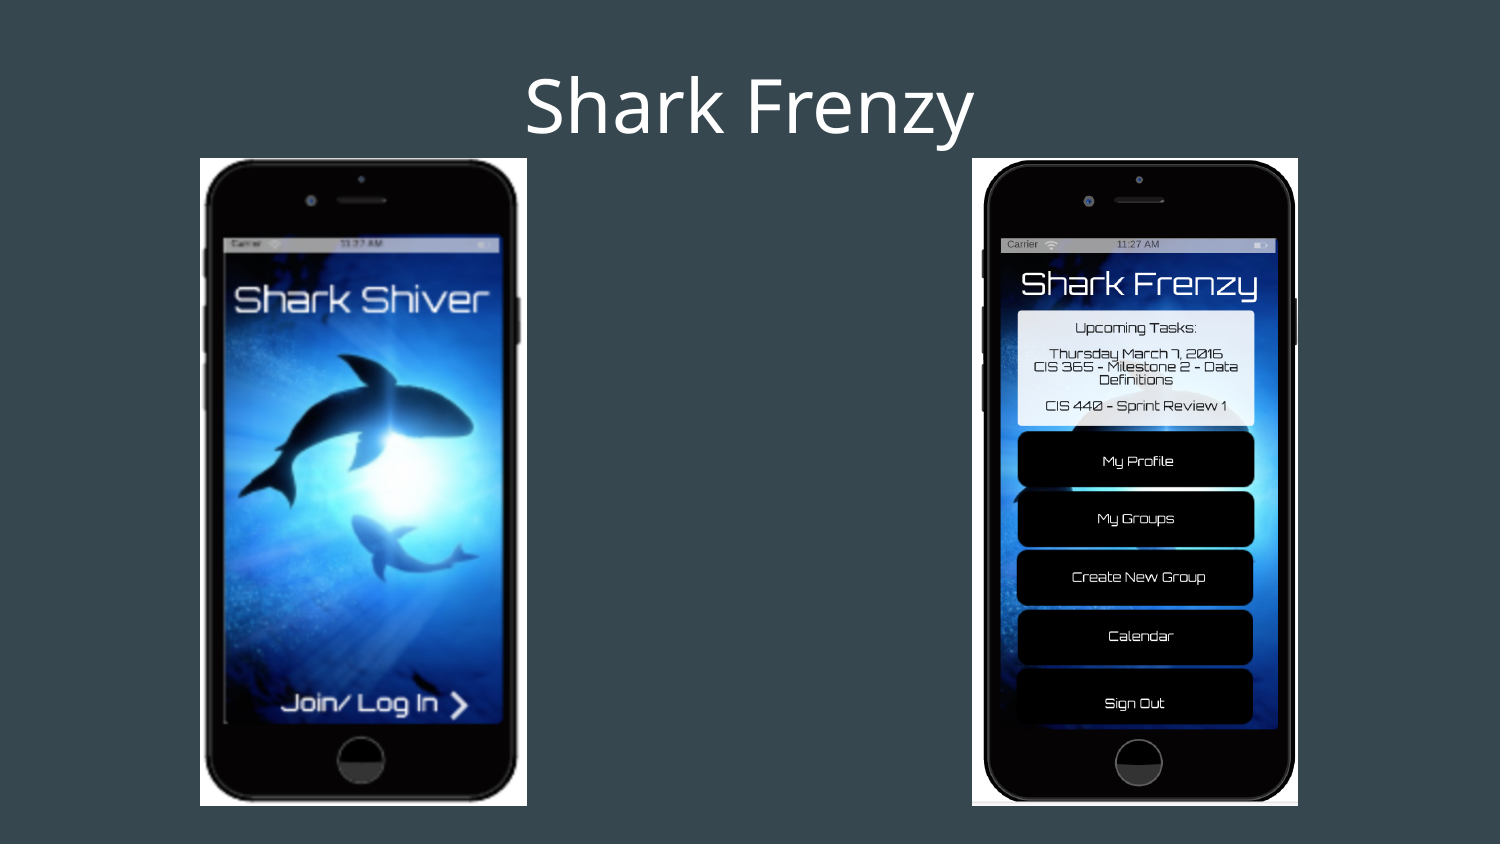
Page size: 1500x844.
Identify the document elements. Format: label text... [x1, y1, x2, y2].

picture [972, 158, 1299, 806]
title Shark Frenzy [105, 47, 1394, 159]
picture [200, 158, 527, 806]
